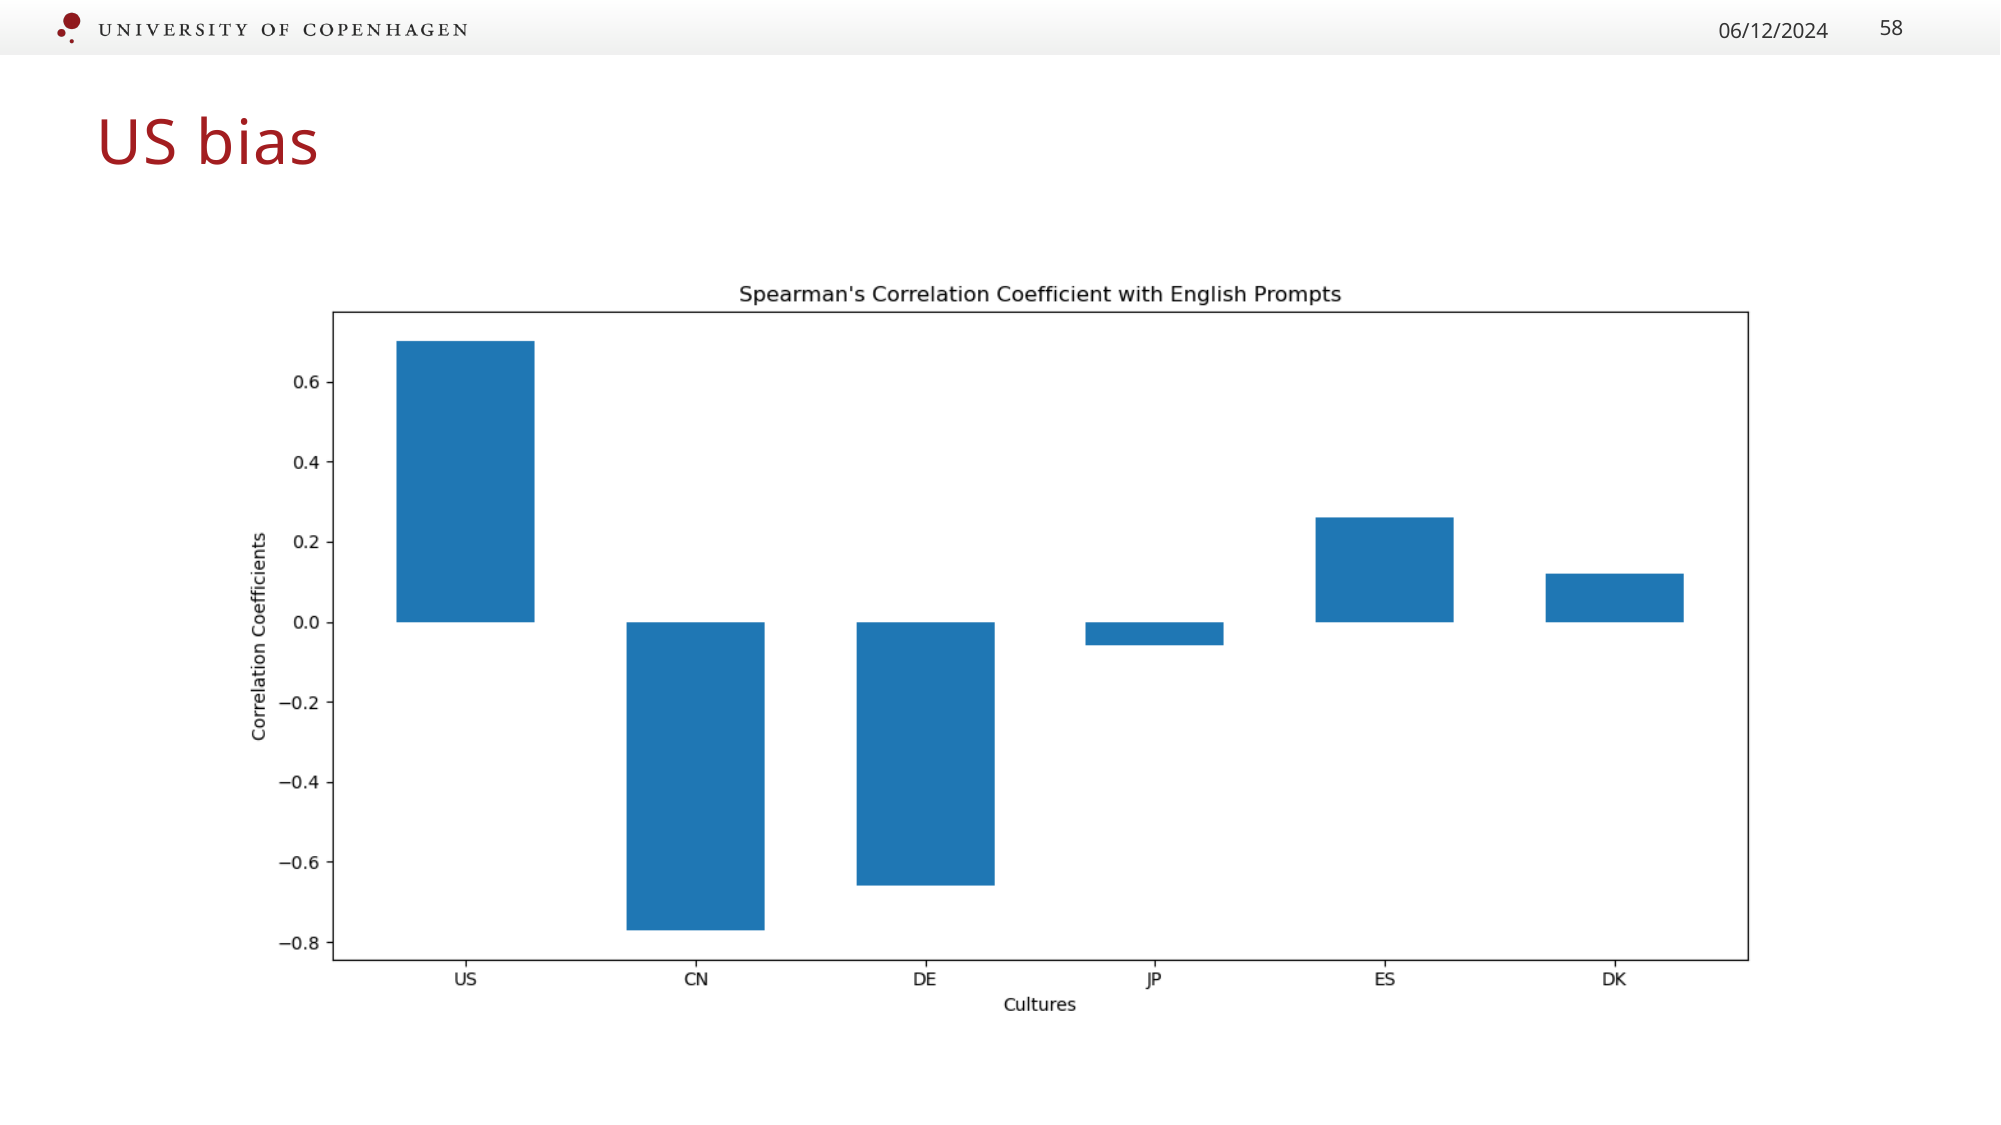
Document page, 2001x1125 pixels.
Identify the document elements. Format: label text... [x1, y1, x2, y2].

slide_number 58 [1840, 14, 1904, 43]
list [233, 267, 1767, 1034]
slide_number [1694, 14, 1829, 43]
picture [92, 15, 475, 42]
title US bias [96, 101, 1904, 244]
